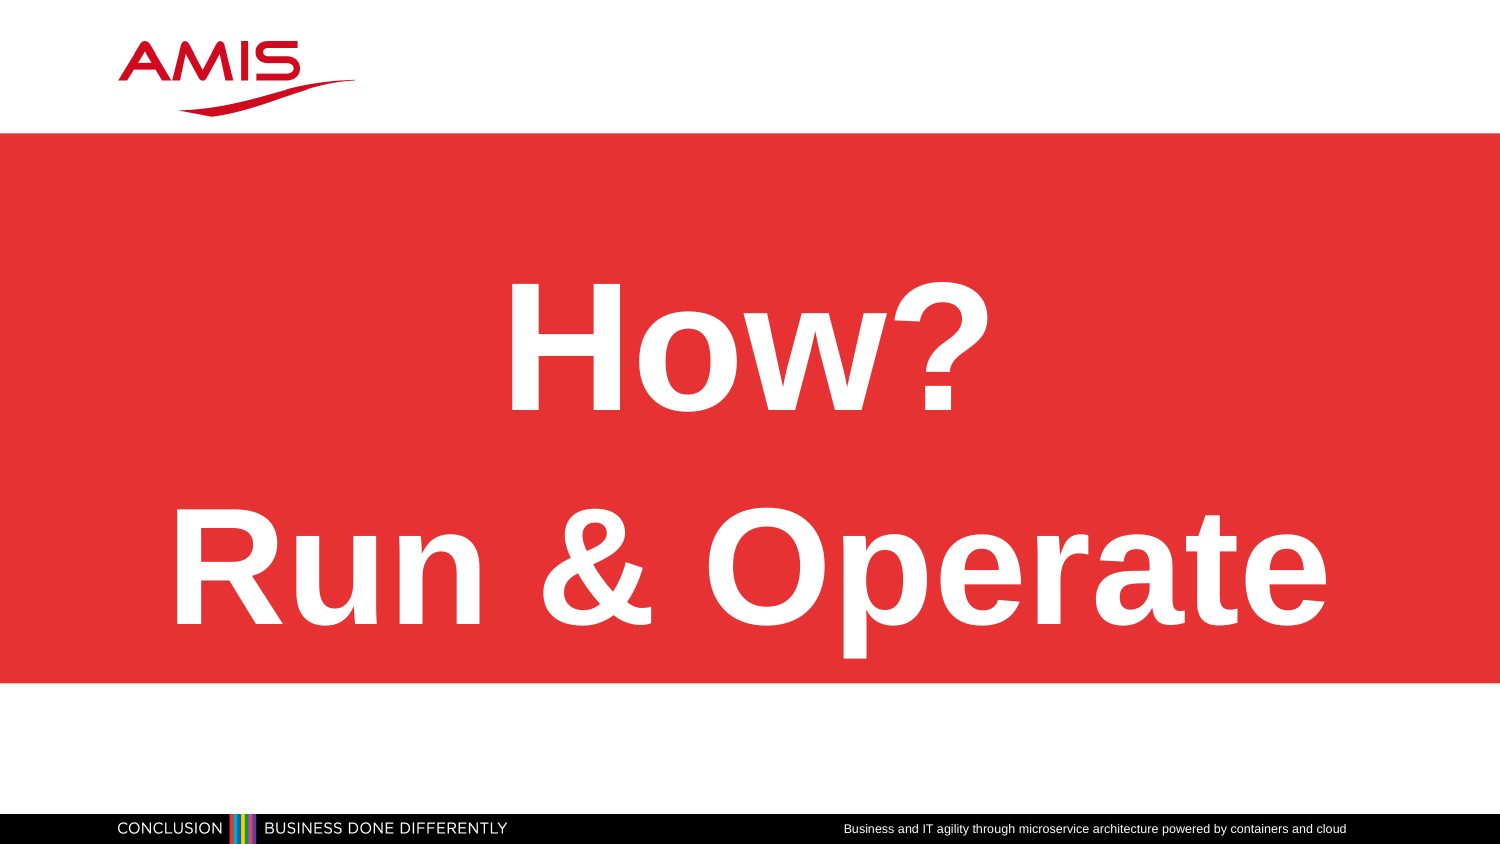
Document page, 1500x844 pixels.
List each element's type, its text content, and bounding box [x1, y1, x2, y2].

picture [0, 814, 236, 844]
title How? Run & Operate [118, 216, 1382, 497]
picture [106, 17, 579, 125]
picture [239, 814, 1500, 844]
footer Business and IT agility through microservice architecture powered by containers and cloud [814, 820, 1347, 839]
